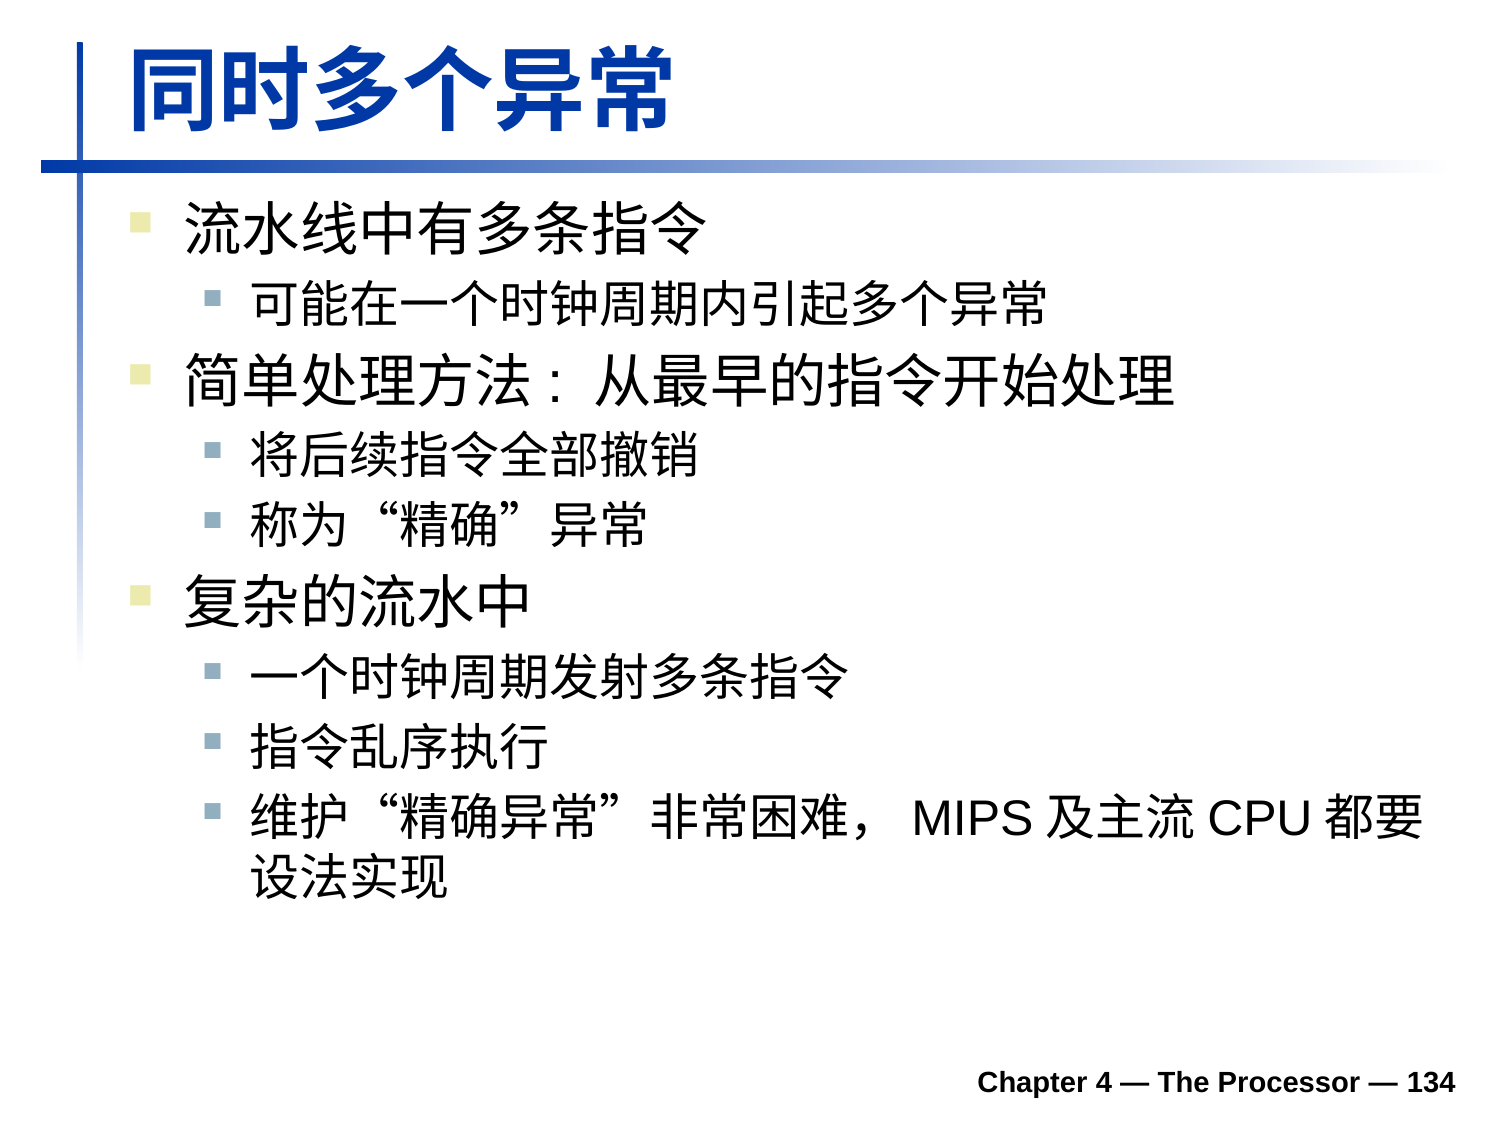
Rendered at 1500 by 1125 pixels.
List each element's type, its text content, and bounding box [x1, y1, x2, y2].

list 流水线中有多条指令 可能在一个时钟周期内引起多个异常 简单处理方法: 从最早的指令开始处理 将后续指令全部撤销 称为“精确”异常 复杂的流水中 一个时钟周期发射多条指令 指令乱序执行 维护“精确异常”非常困难，MIPS及主流CPU都要设法实现 [112, 184, 1469, 1024]
footer Chapter 4 — The Processor — 134 [277, 1046, 1471, 1106]
title 同时多个异常 [112, 23, 1468, 149]
